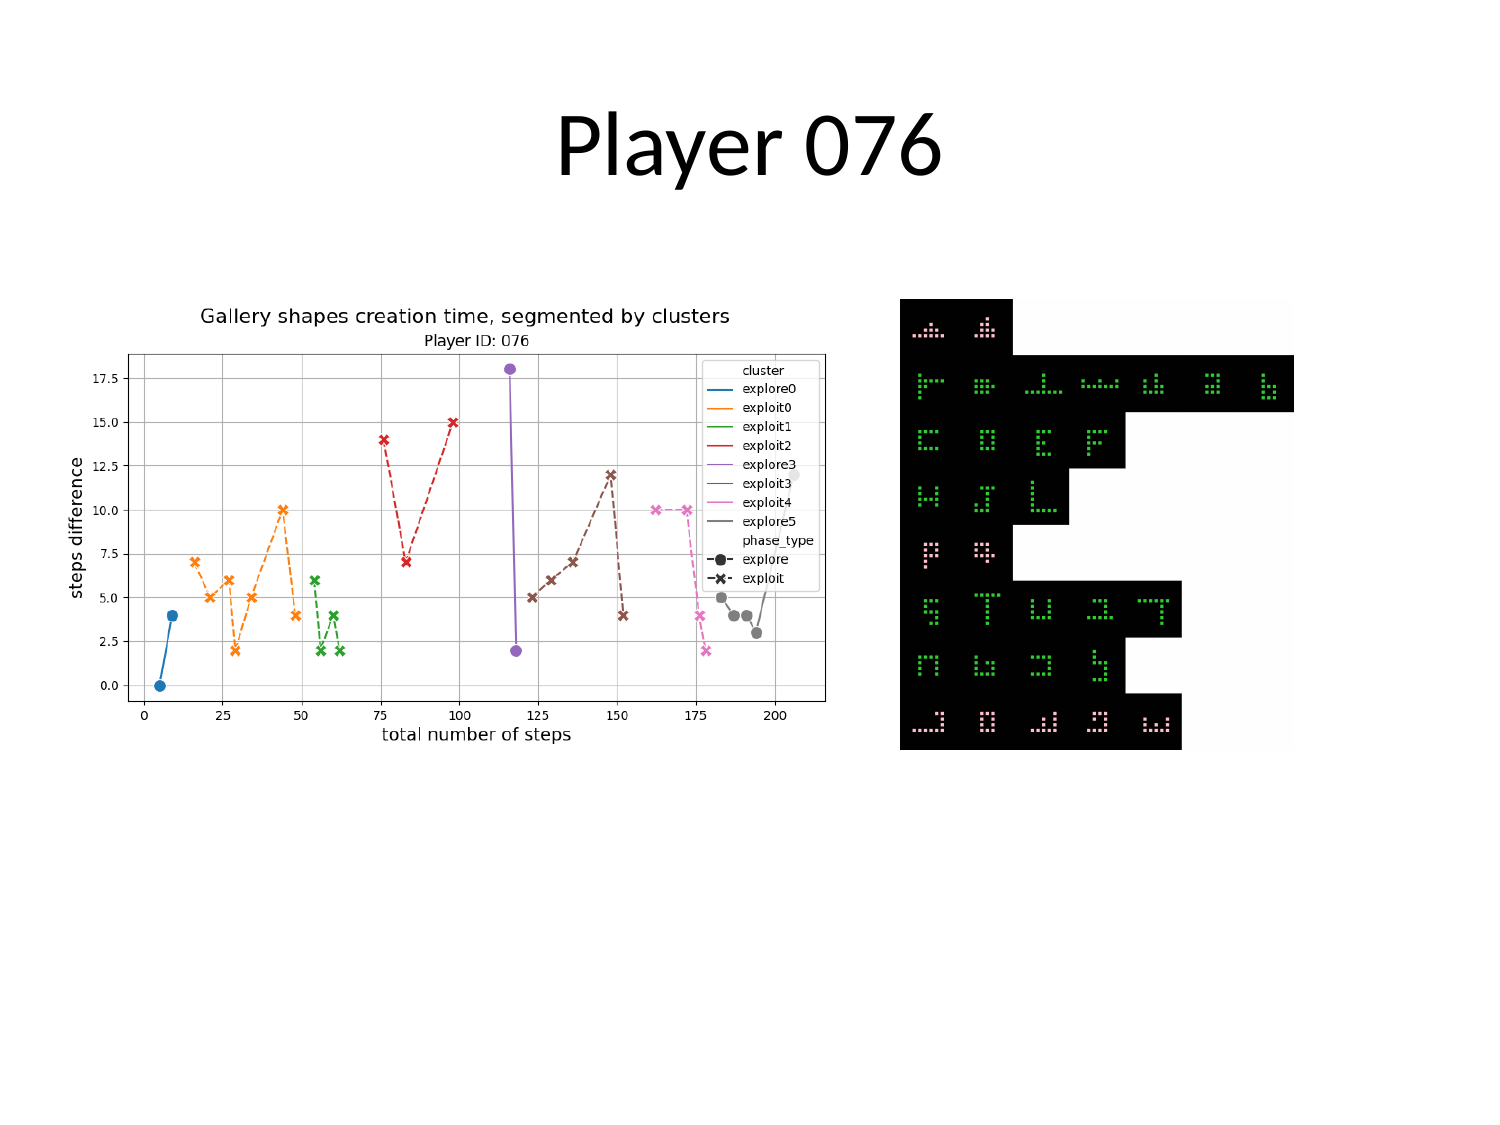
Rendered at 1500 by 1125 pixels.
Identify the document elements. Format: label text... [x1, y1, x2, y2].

picture [14, 299, 1294, 751]
title Player 076 [75, 45, 1425, 233]
